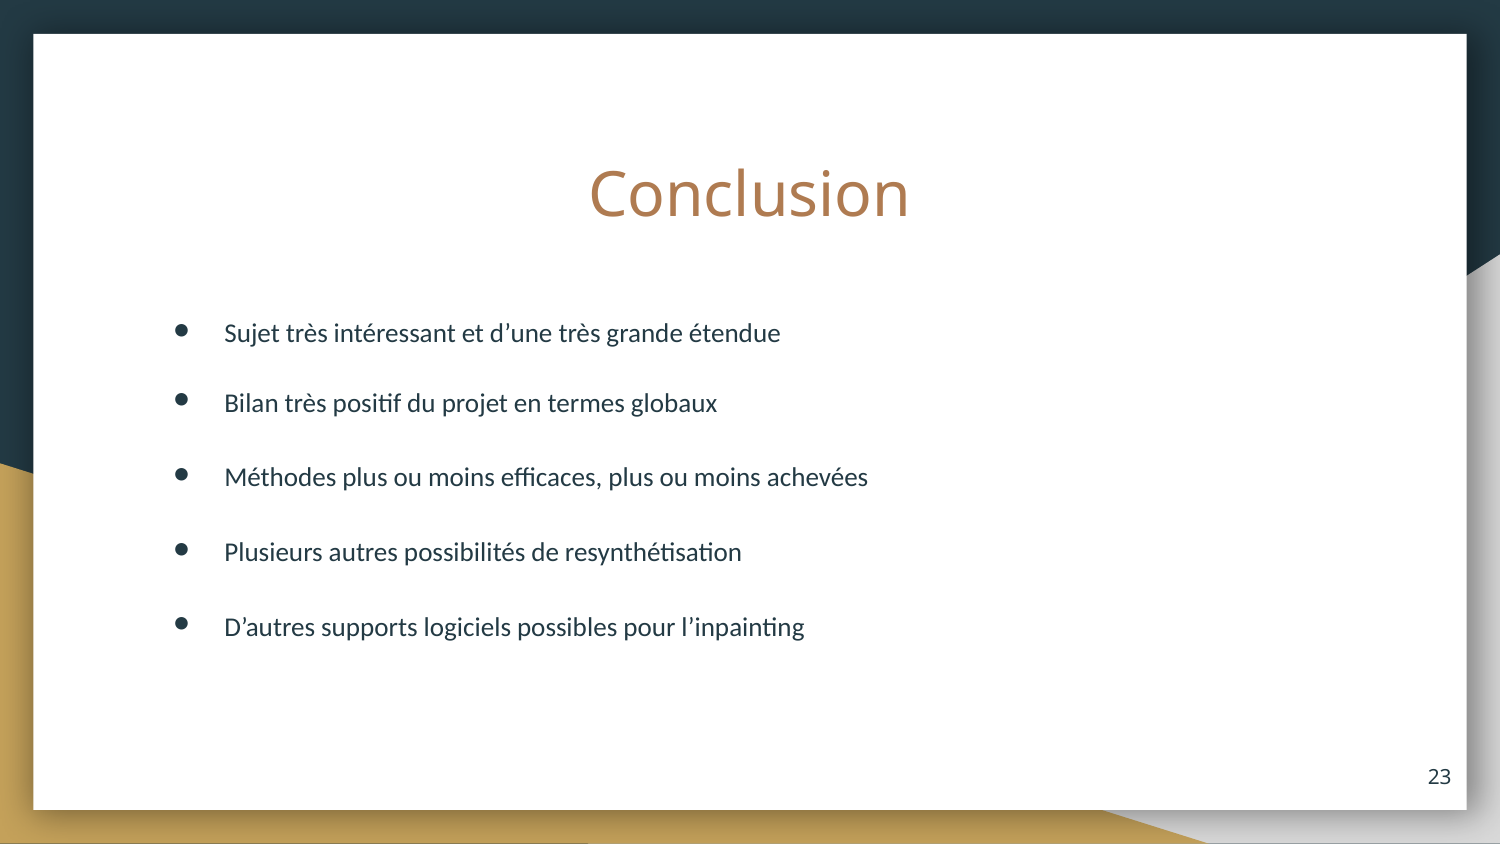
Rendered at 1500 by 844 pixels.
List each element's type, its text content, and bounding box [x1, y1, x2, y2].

list Sujet très intéressant et d’une très grande étendue Bilan très positif du projet en termes globaux Méthodes plus ou moins efficaces, plus ou moins achevées Plusieurs autres possibilités de resynthétisation D’autres supports logiciels possibles pour l’inpainting [134, 295, 1366, 697]
slide_number 23 [1376, 745, 1467, 810]
title Conclusion [134, 138, 1366, 295]
